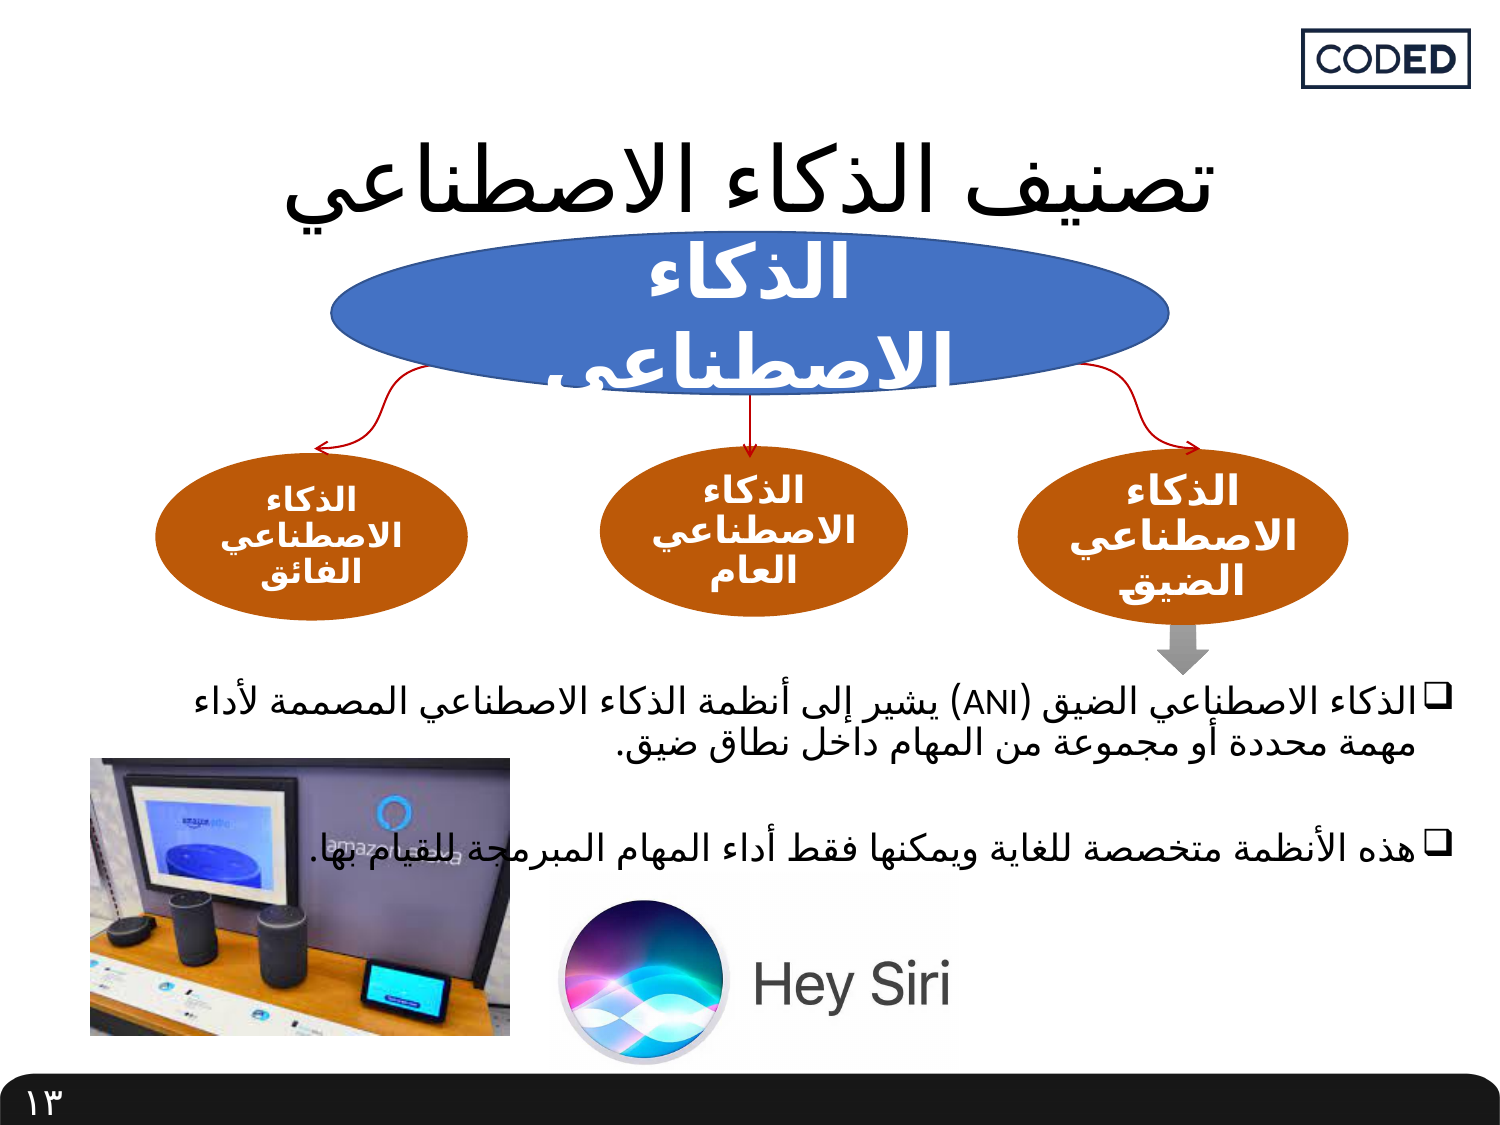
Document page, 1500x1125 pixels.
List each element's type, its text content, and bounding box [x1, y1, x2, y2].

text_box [1070, 363, 1201, 449]
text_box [314, 363, 456, 449]
text_box الذكاء الاصطناعي [330, 230, 1170, 353]
text_box تصنيف الذكاء الاصطناعي [74, 125, 1425, 314]
picture [0, 353, 1500, 1125]
picture [1301, 28, 1471, 89]
